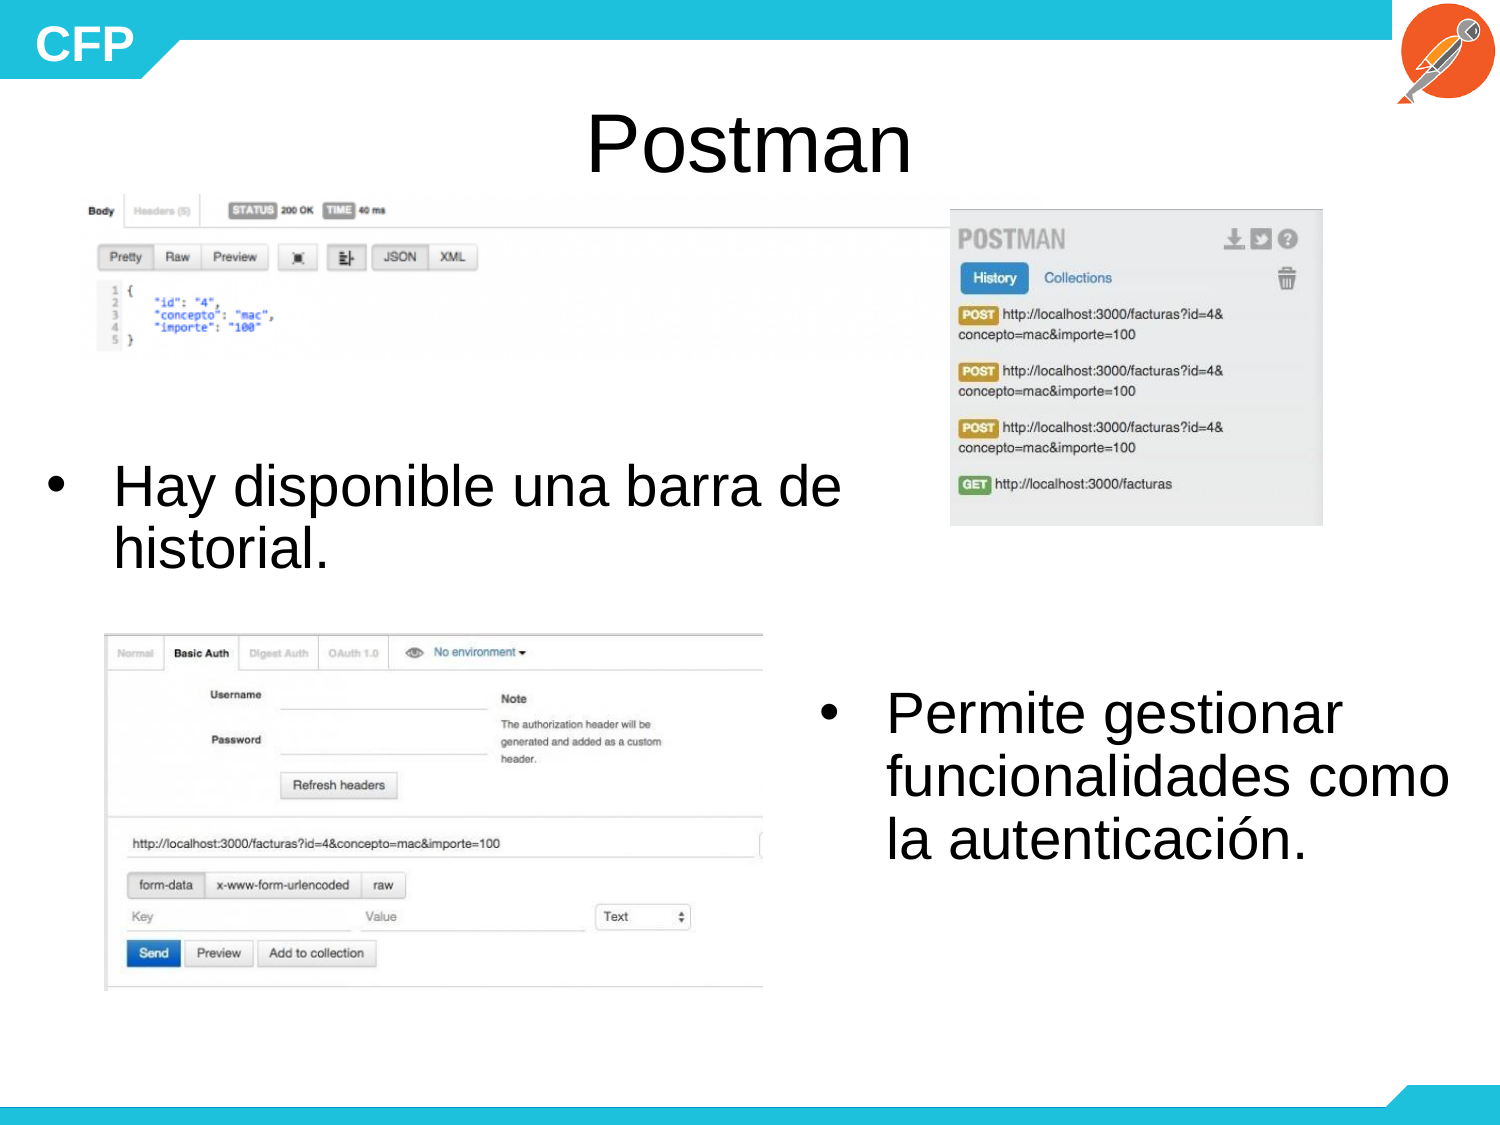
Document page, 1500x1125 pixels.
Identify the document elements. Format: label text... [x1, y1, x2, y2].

title Postman [103, 45, 1397, 246]
picture [1391, 0, 1500, 108]
picture [104, 632, 764, 991]
list Permite gestionar funcionalidades como la autenticación. [796, 675, 1477, 946]
picture [78, 194, 1323, 526]
list Hay disponible una barra de historial. [23, 448, 1003, 559]
